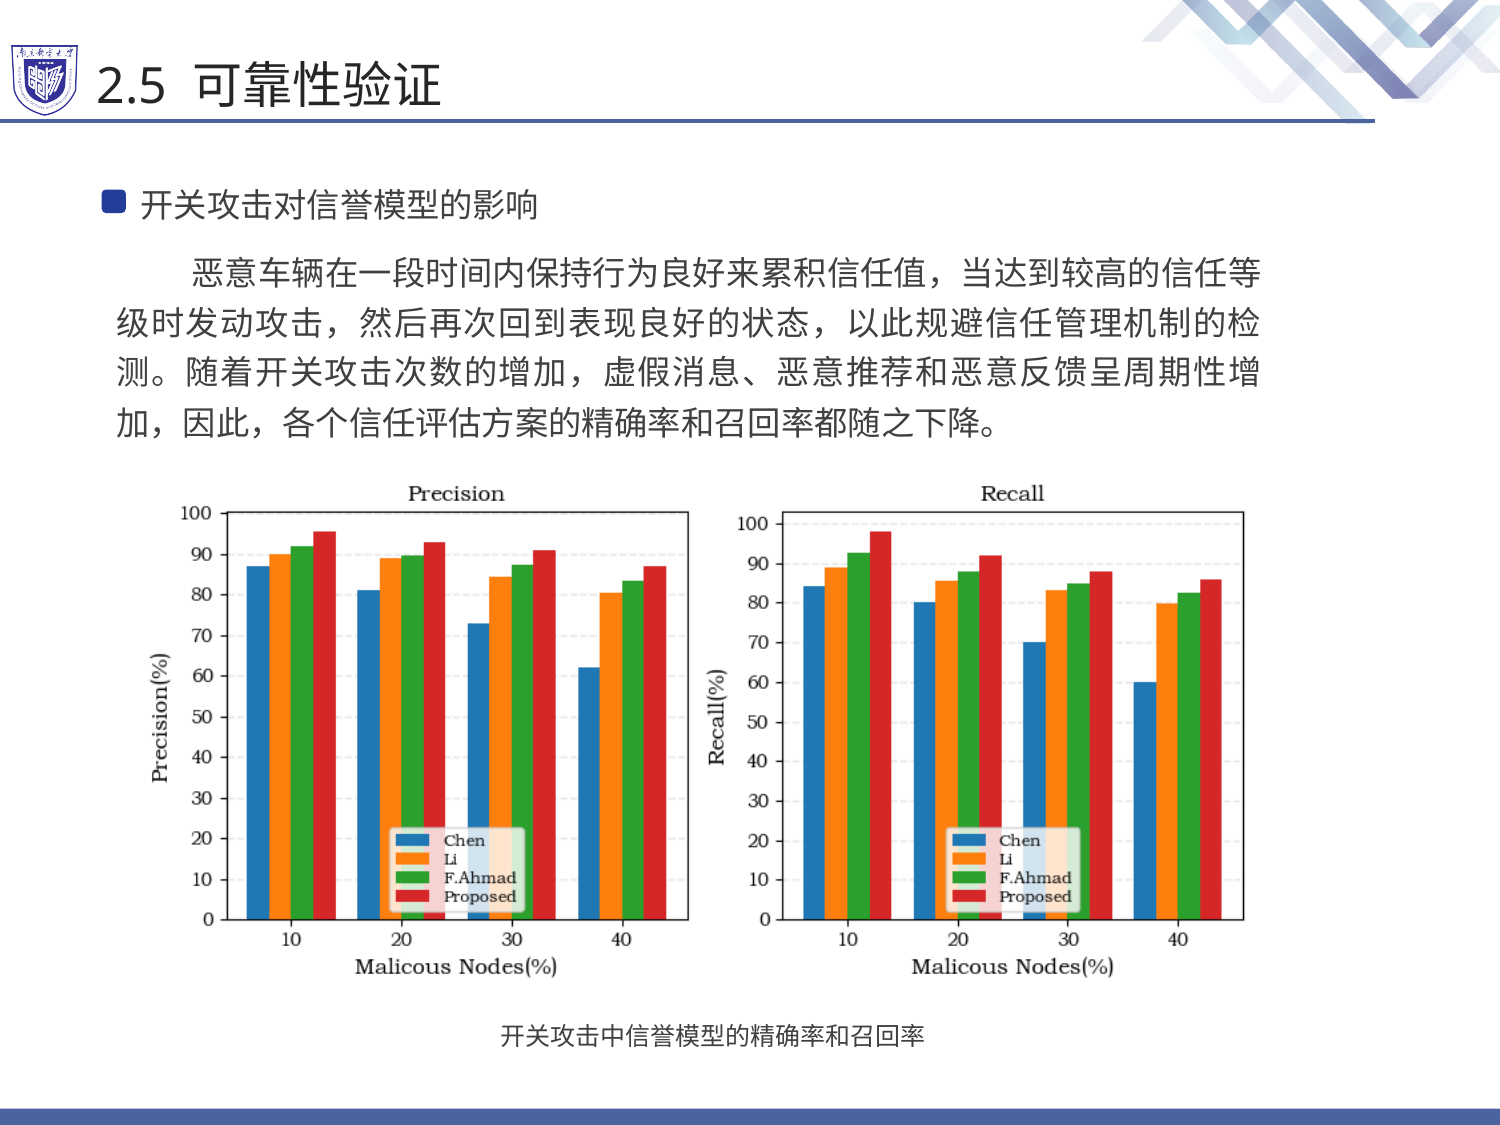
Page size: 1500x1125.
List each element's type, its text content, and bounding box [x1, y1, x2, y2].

picture [11, 45, 78, 116]
picture [1059, 0, 1500, 124]
text_box 开关攻击中信誉模型的精确率和召回率 [404, 1006, 1022, 1058]
title 2.5 可靠性验证 [85, 41, 1435, 130]
text_box 开关攻击对信誉模型的影响 [125, 166, 1301, 232]
text_box 恶意车辆在一段时间内保持行为良好来累积信任值，当达到较高的信任等级时发动攻击，然后再次回到表现良好的状态，以此规避信任管理机制的检测。随着开关攻击次数的增加，虚假消息、恶意推荐和恶意反馈呈周期性增加，因此，各个信任评估方案的精确率和召回率都随之下降。 [101, 234, 1277, 449]
text_box [101, 189, 125, 214]
picture [131, 465, 1264, 998]
